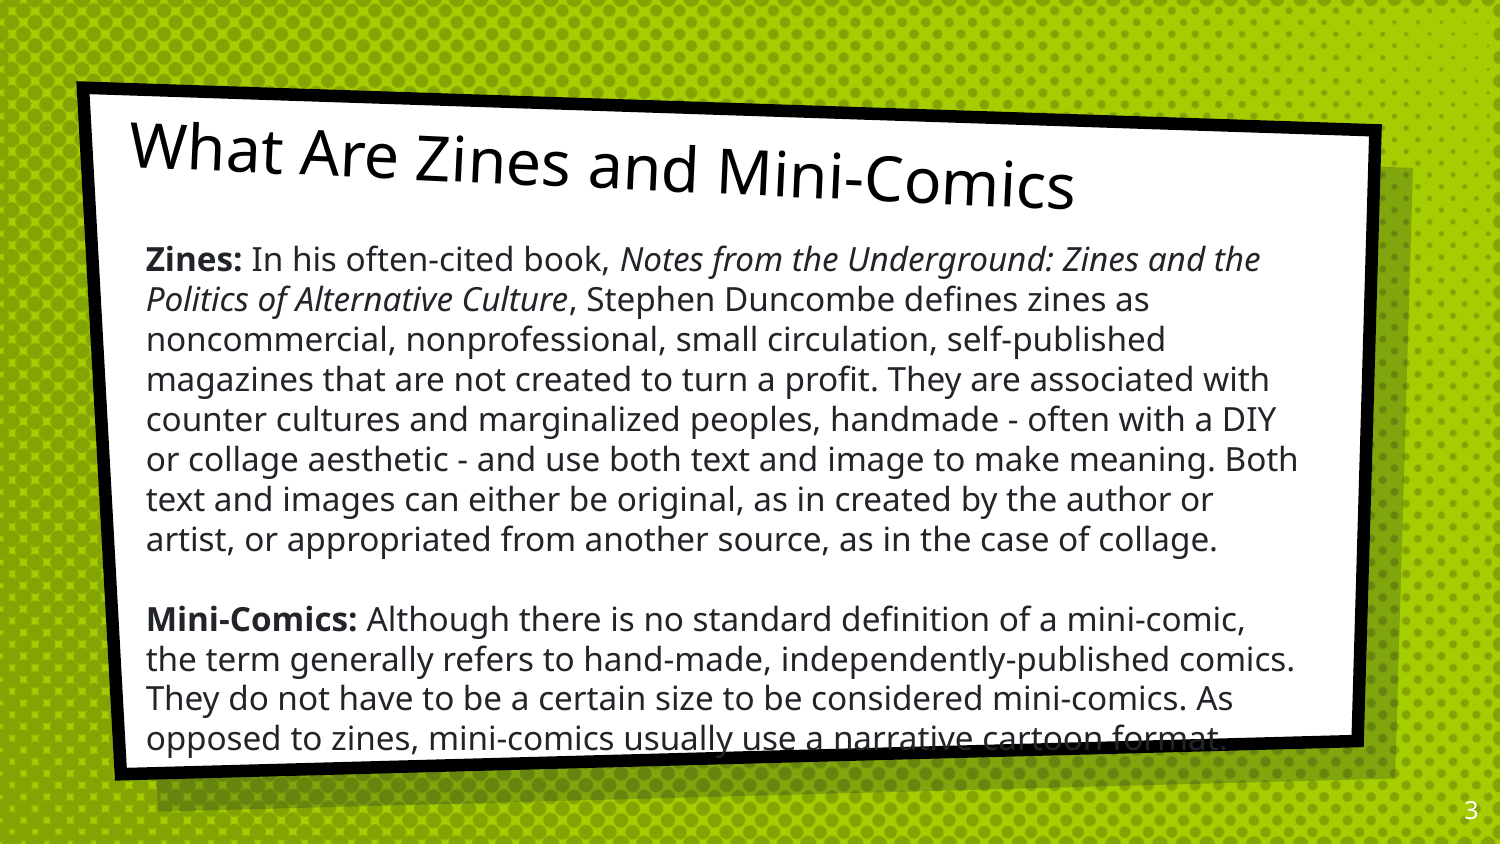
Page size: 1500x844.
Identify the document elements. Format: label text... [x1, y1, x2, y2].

text_box Zines: In his often-cited book, Notes from the Underground: Zines and the Politics of Alternative Culture, Stephen Duncombe defines zines as noncommercial, nonprofessional, small circulation, self-published magazines that are not created to turn a profit. They are associated with counter cultures and marginalized peoples, handmade - often with a DIY or collage aesthetic - and use both text and image to make meaning. Both text and images can either be original, as in created by the author or artist, or appropriated from another source, as in the case of collage. Mini-Comics: Although there is no standard definition of a mini-comic, the term generally refers to hand-made, independently-published comics. They do not have to be a certain size to be considered mini-comics. As opposed to zines, mini-comics usually use a narrative cartoon format. [130, 223, 1317, 773]
title What Are Zines and Mini-Comics [112, 108, 1267, 223]
slide_number ‹#› [1403, 779, 1494, 844]
